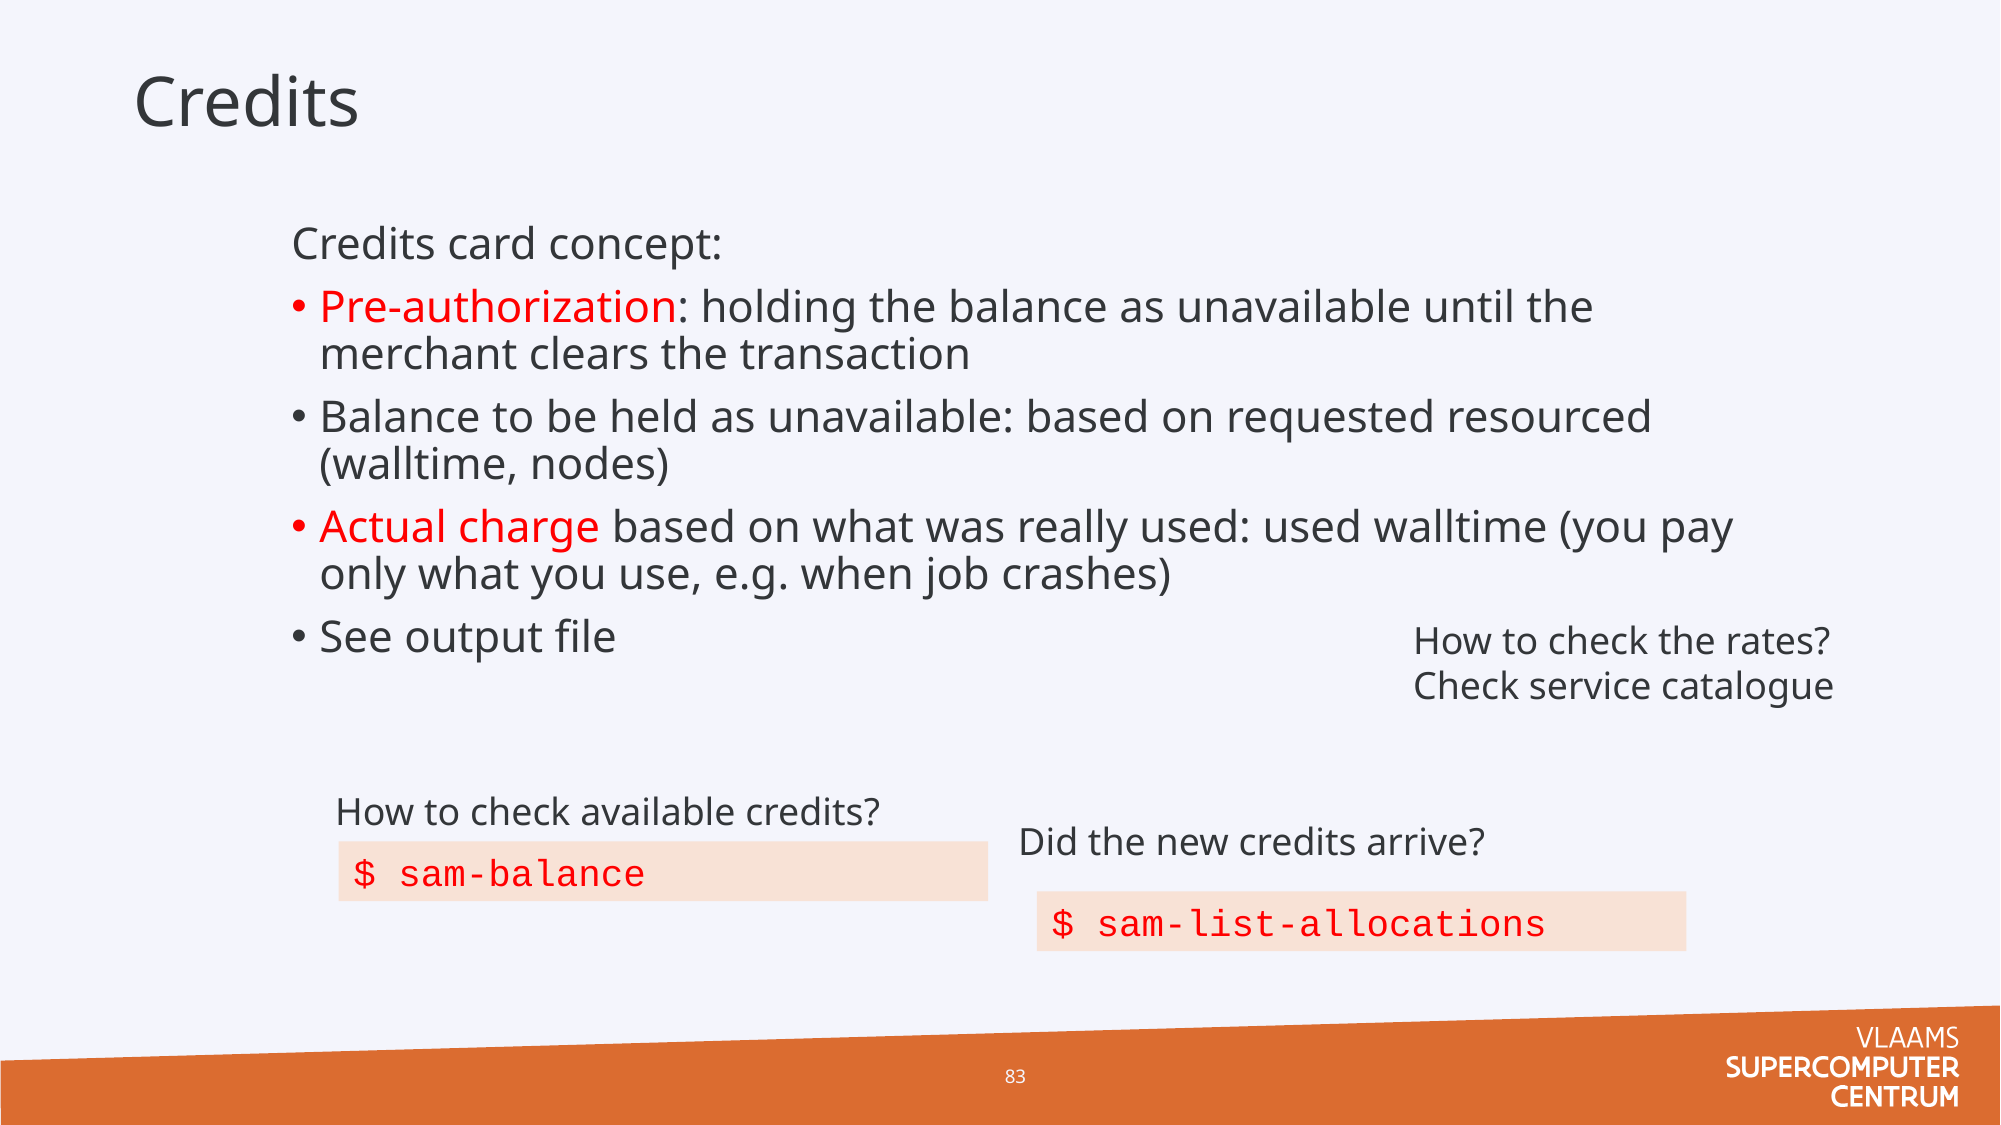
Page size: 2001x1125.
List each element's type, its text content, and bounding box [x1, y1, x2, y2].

text_box Did the new credits arrive? [1003, 811, 1500, 871]
title Credits [118, 0, 1941, 213]
text_box How to check the rates? Check service catalogue [1398, 609, 1850, 715]
picture [1725, 1021, 1960, 1117]
text_box $ sam-balance [338, 841, 989, 902]
list Credits card concept: Pre-authorization: holding the balance as unavailable until the merchant clears the transaction Balance to be held as unavailable: based on requested resourced (walltime, nodes) Actual charge based on what was really used: used walltime (you pay only what you use, e.g. when job crashes) See output file [291, 221, 1750, 948]
text_box $ sam-list-allocations [1036, 891, 1687, 952]
text_box How to check available credits? [320, 780, 895, 841]
slide_number 83 [958, 1047, 1042, 1108]
